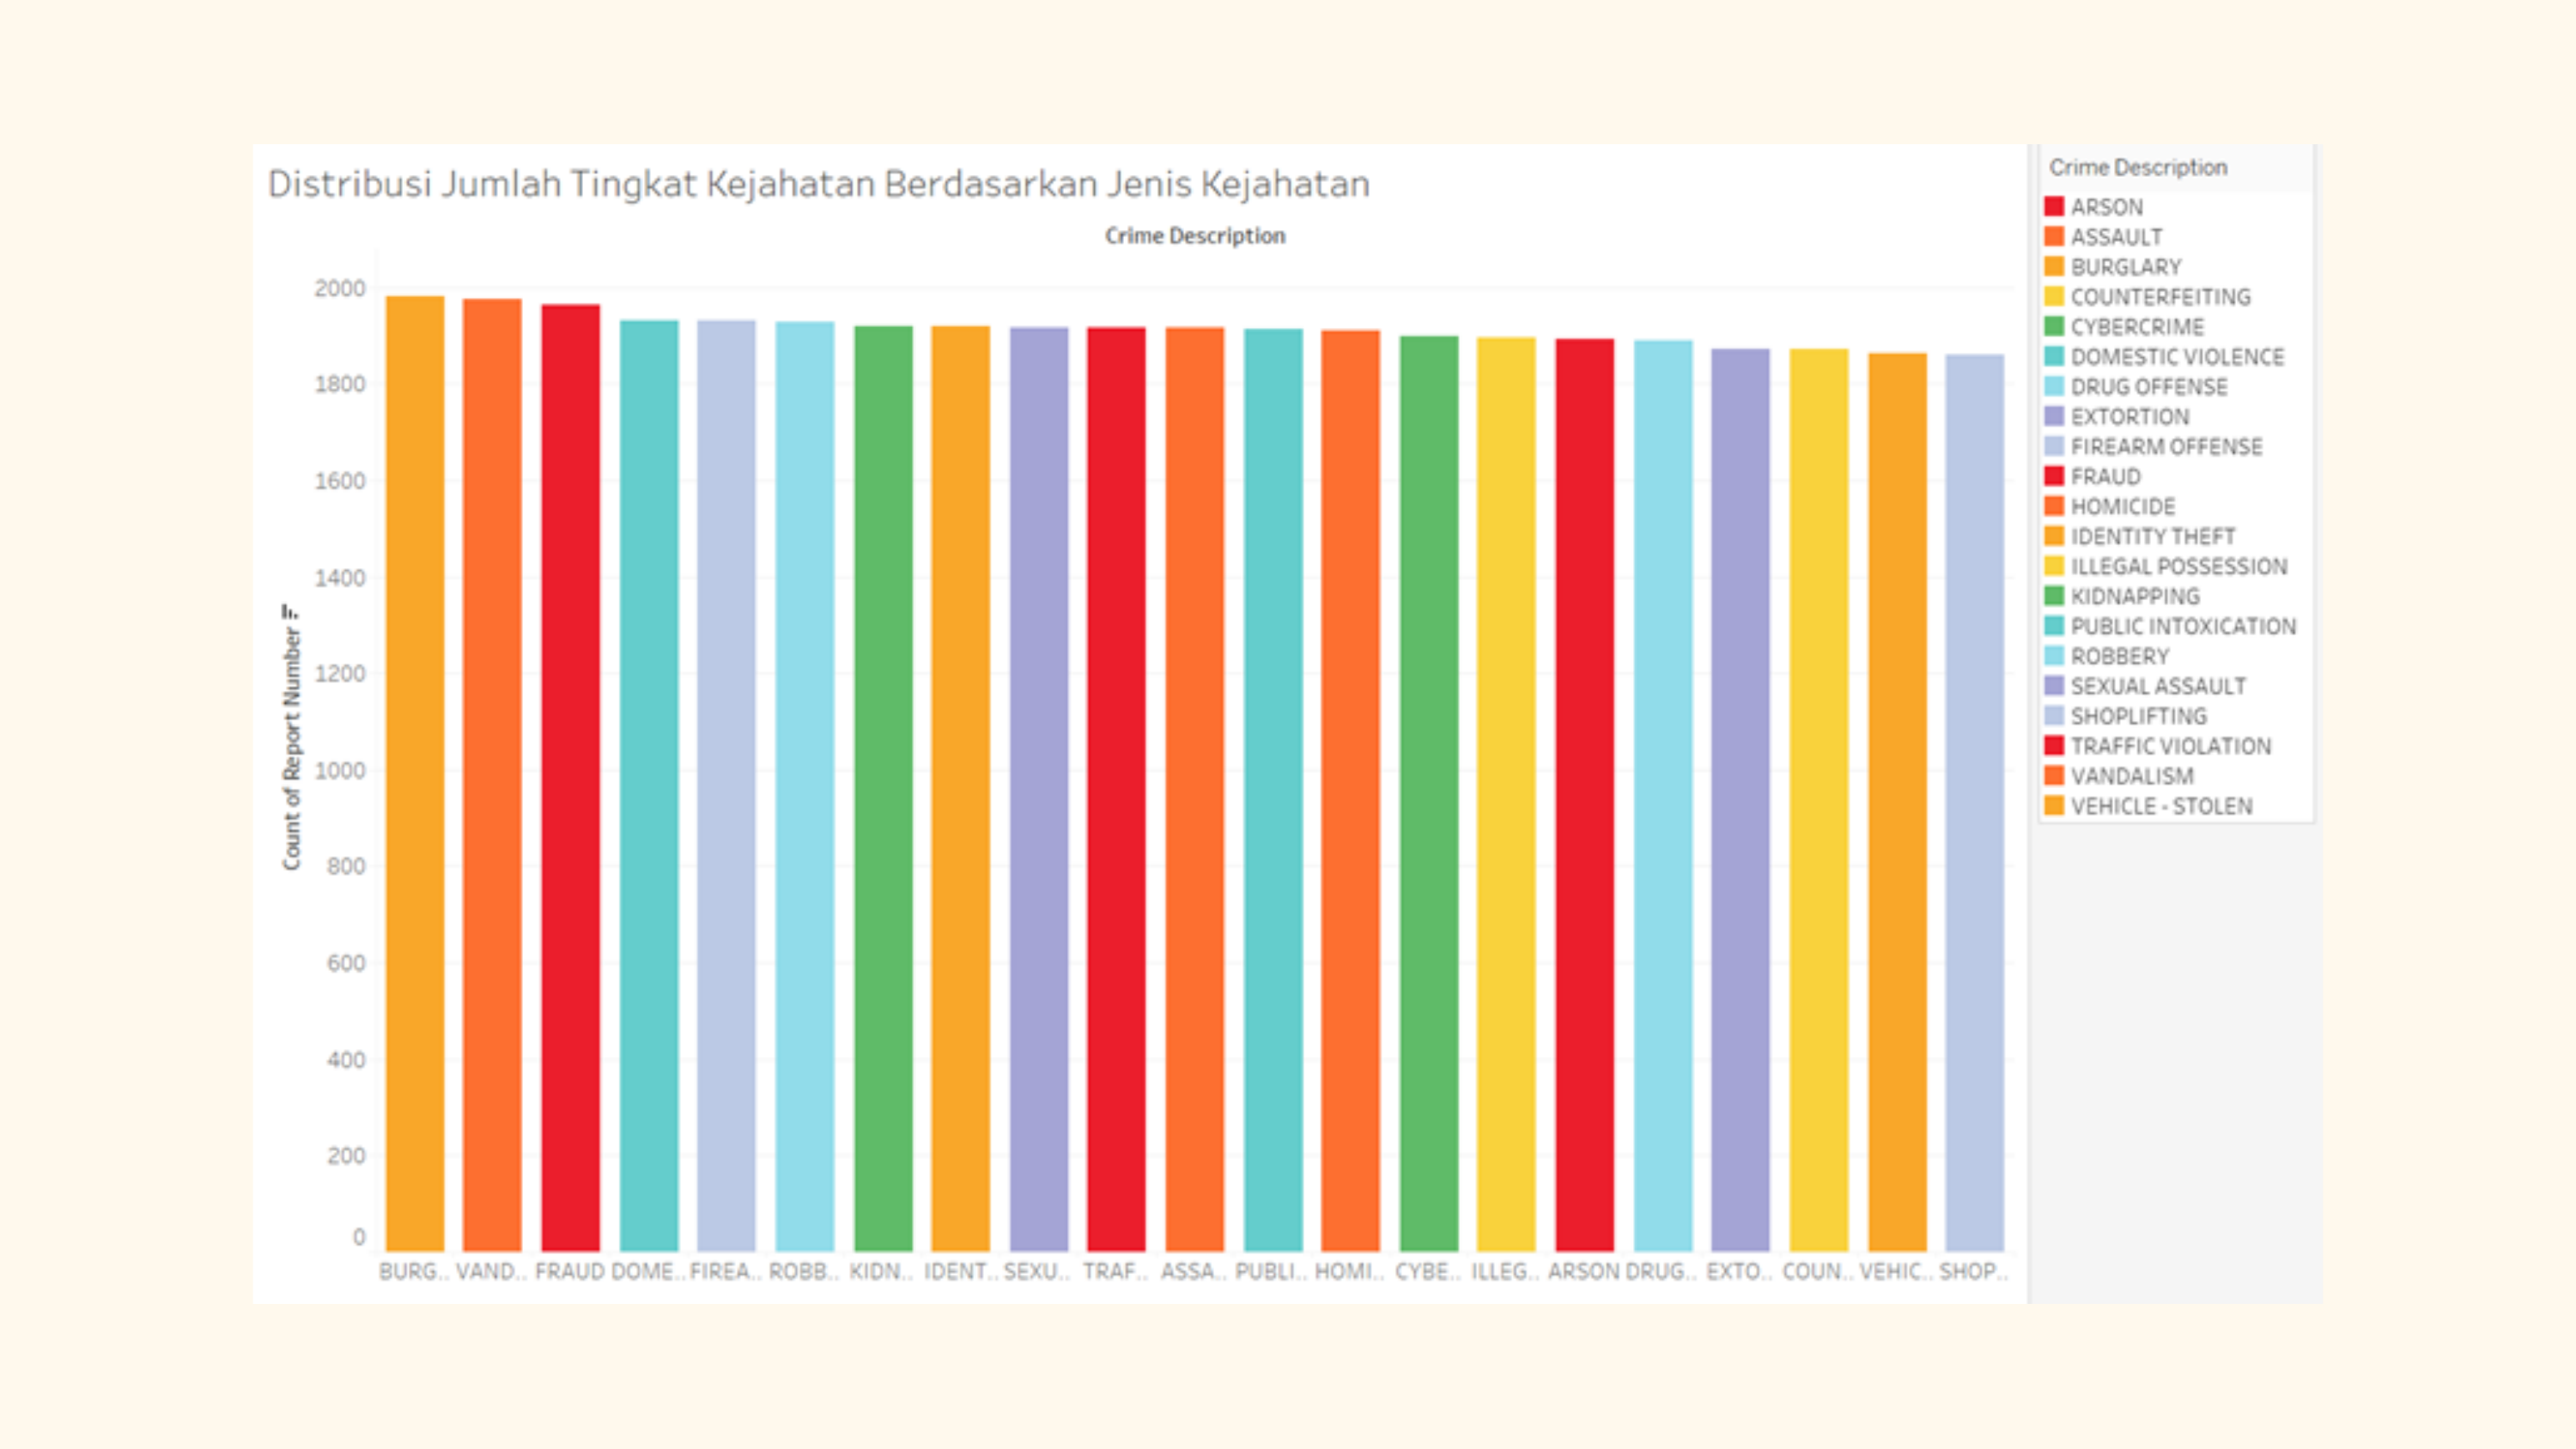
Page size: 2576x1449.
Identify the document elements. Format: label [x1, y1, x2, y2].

text_box [252, 144, 2324, 1304]
